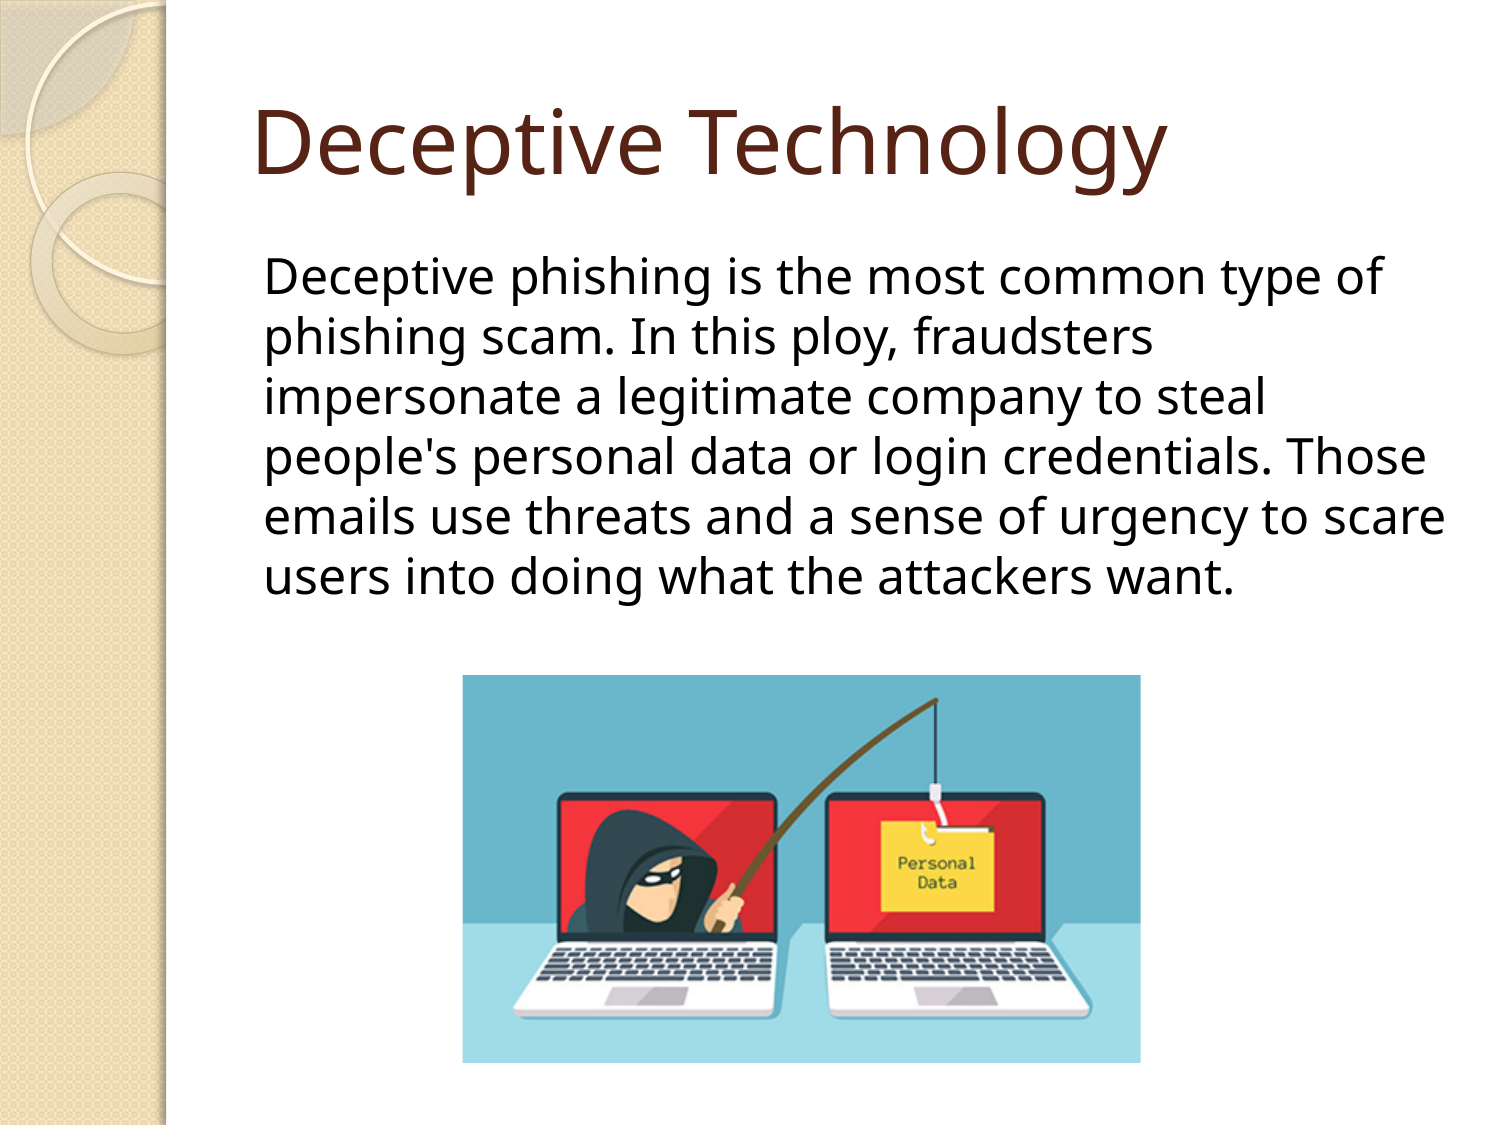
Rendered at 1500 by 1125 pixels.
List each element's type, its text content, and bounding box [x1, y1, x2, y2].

title Deceptive Technology [235, 45, 1466, 233]
picture [462, 674, 1141, 1063]
list Deceptive phishing is the most common type of phishing scam. In this ploy, fraudsters impersonate a legitimate company to steal people's personal data or login credentials. Those emails use threats and a sense of urgency to scare users into doing what the attackers want. [235, 237, 1466, 1025]
